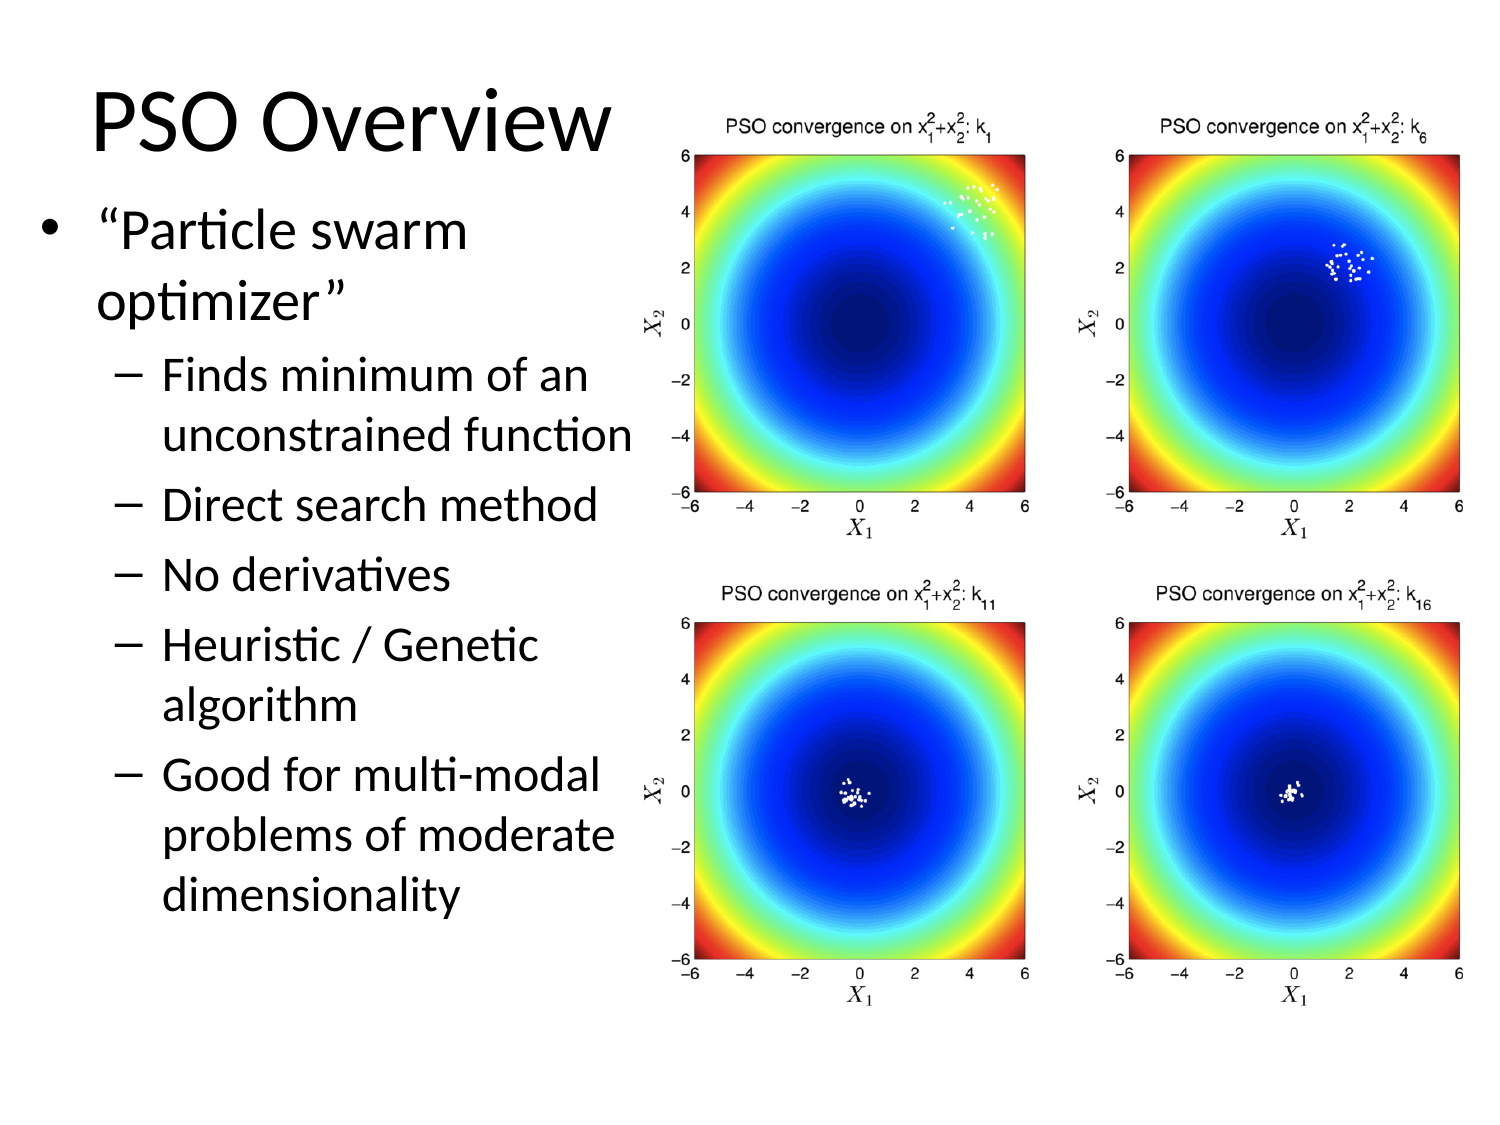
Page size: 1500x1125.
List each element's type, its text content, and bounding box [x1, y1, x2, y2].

list “Particle swarm optimizer” Finds minimum of an unconstrained function Direct search method No derivatives Heuristic / Genetic algorithm Good for multi-modal problems of moderate dimensionality [24, 184, 688, 1025]
title PSO Overview [75, 45, 1425, 184]
picture [644, 112, 1463, 1006]
